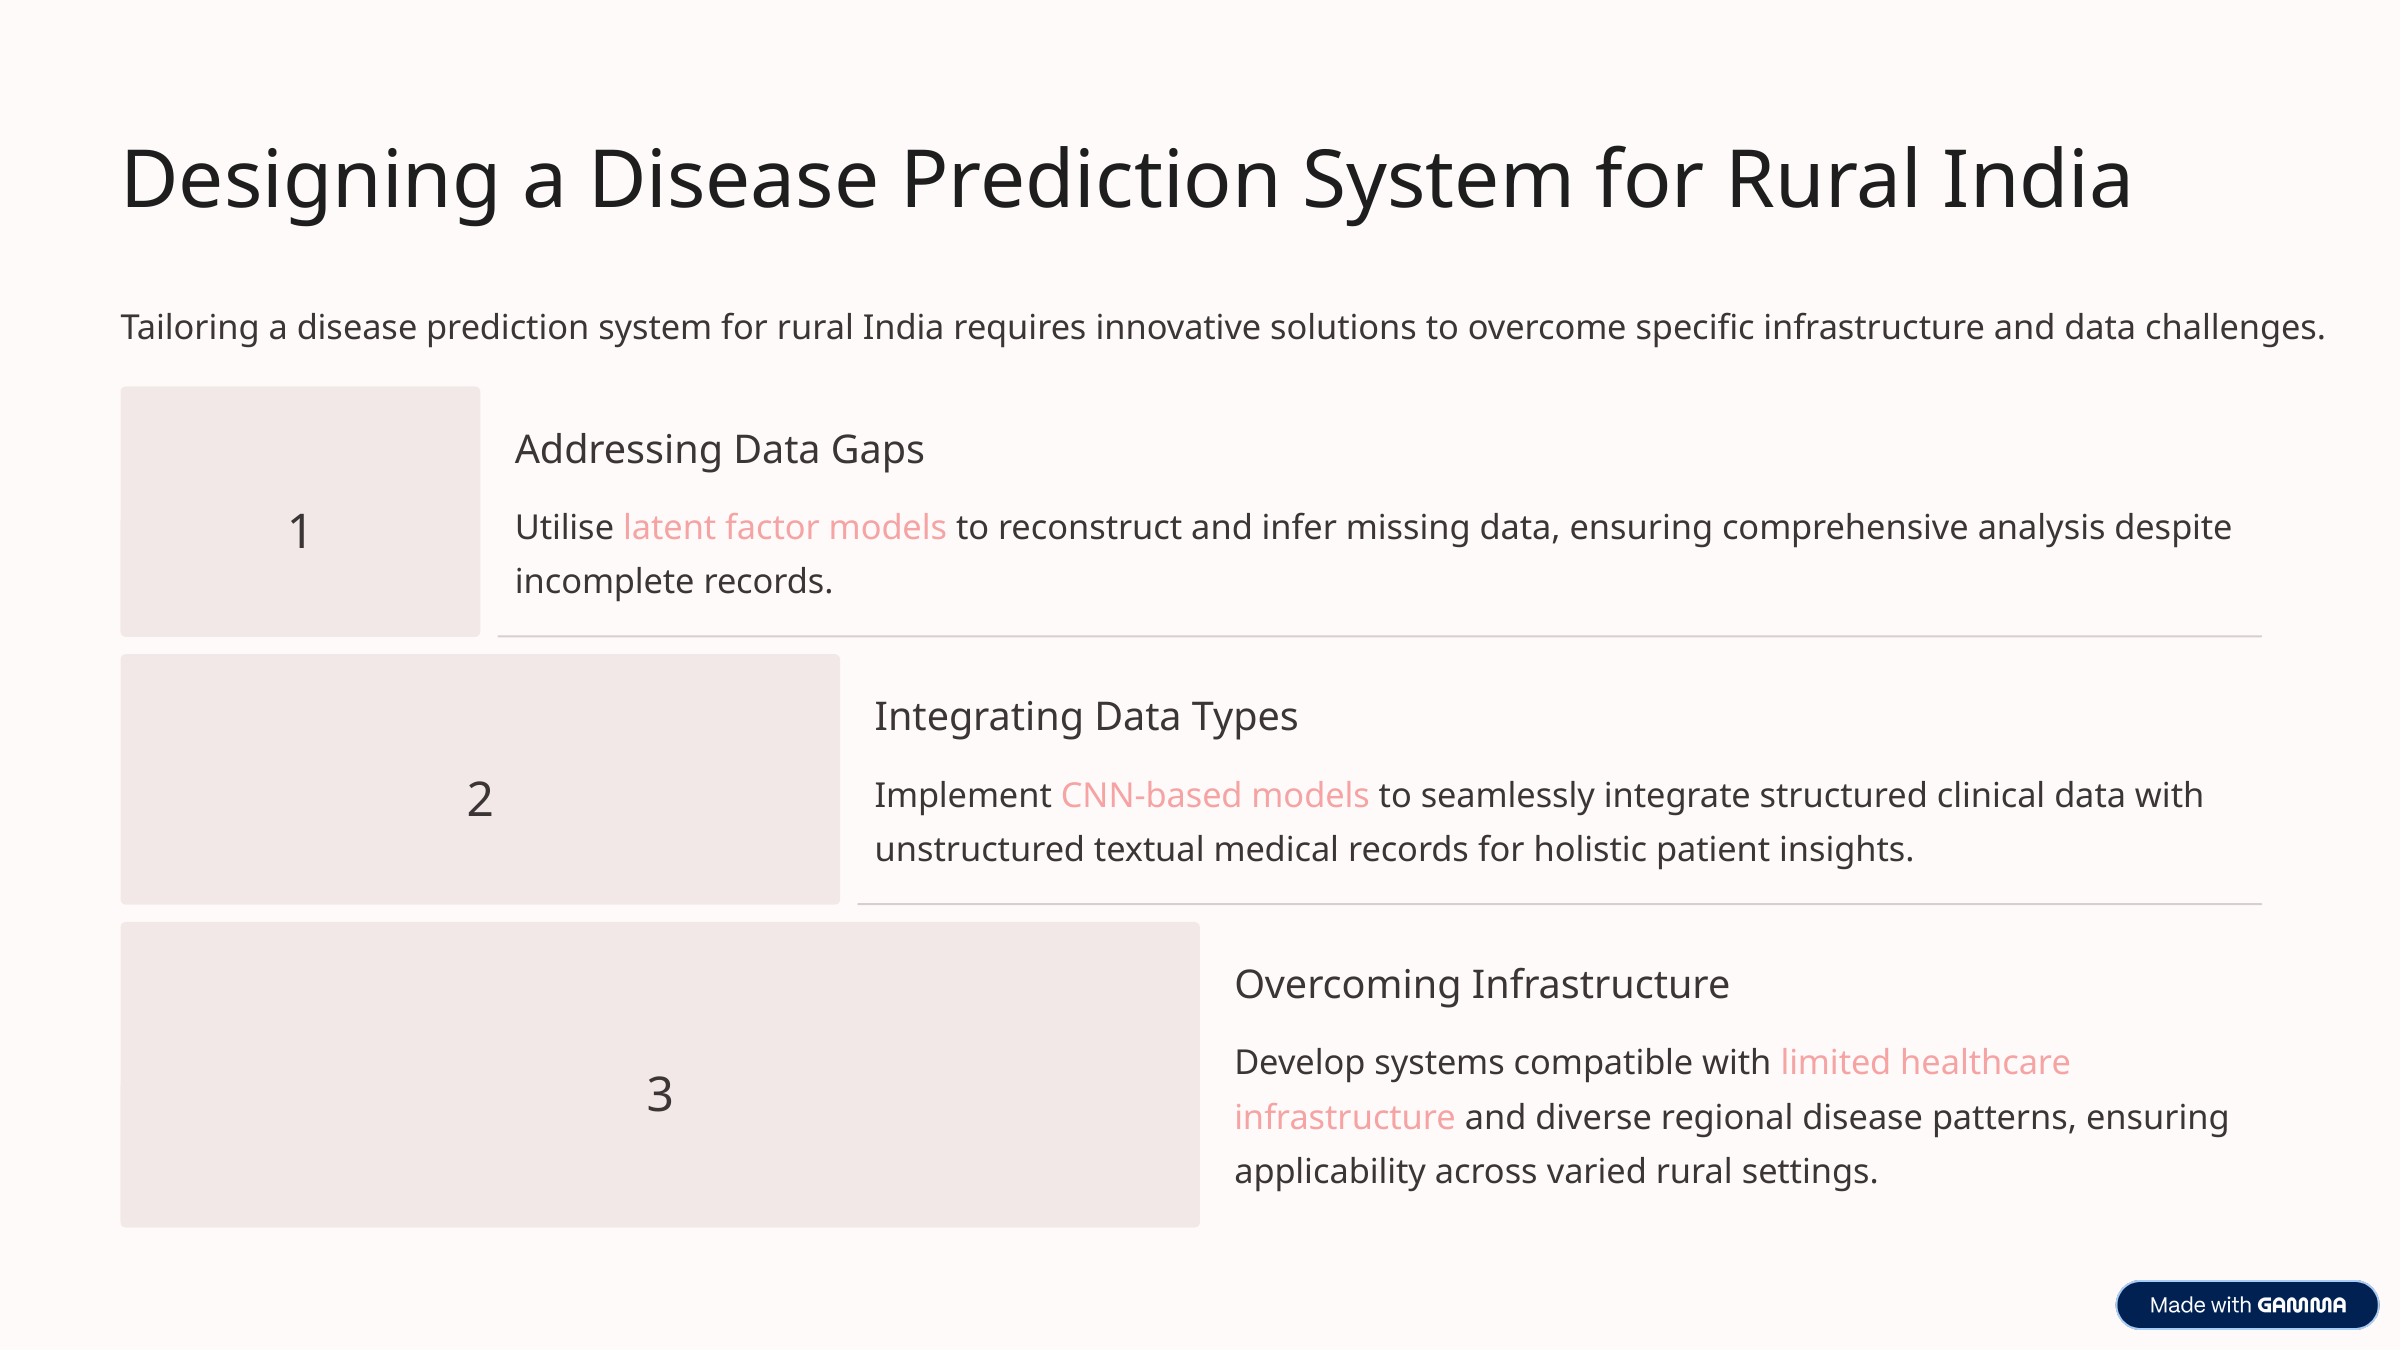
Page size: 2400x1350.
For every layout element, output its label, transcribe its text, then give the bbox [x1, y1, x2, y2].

text_box Overcoming Infrastructure [1234, 956, 1711, 1007]
text_box [120, 921, 1200, 1228]
text_box Tailoring a disease prediction system for rural India requires innovative solutions to overcome specific infrastructure and data challenges. [120, 292, 2280, 348]
text_box [120, 654, 841, 905]
text_box Utilise latent factor models to reconstruct and infer missing data, ensuring comprehensive analysis despite incomplete records. [514, 492, 2245, 603]
text_box Integrating Data Types [874, 688, 1286, 740]
text_box Addressing Data Gaps [514, 420, 921, 472]
text_box [120, 386, 481, 637]
text_box 1 [276, 481, 325, 542]
text_box Implement CNN-based models to seamlessly integrate structured clinical data with unstructured textual medical records for holistic patient insights. [874, 760, 2245, 871]
text_box 3 [636, 1044, 685, 1105]
text_box Designing a Disease Prediction System for Rural India [120, 122, 2042, 224]
text_box 2 [456, 749, 505, 810]
picture [2106, 1271, 2389, 1339]
text_box Develop systems compatible with limited healthcare infrastructure and diverse regional disease patterns, ensuring applicability across varied rural settings. [1234, 1027, 2245, 1193]
